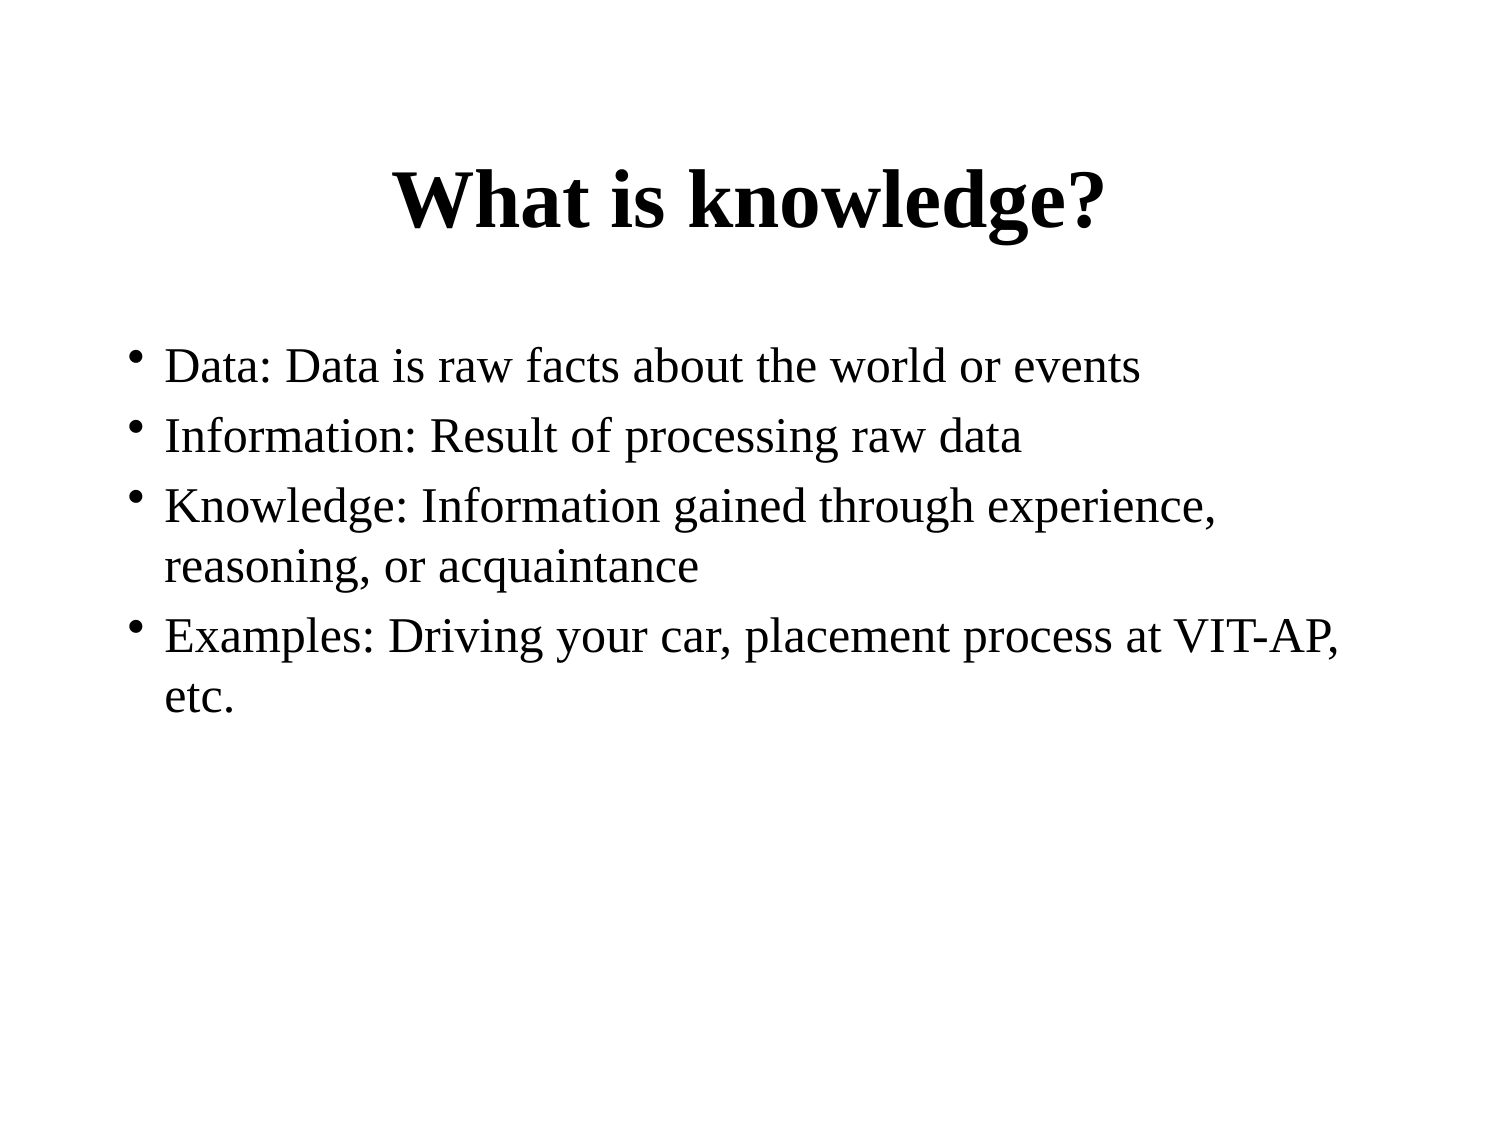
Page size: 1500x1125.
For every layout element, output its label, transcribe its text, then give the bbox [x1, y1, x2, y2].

title What is knowledge? [112, 99, 1388, 288]
list Data: Data is raw facts about the world or events Information: Result of processing raw data Knowledge: Information gained through experience, reasoning, or acquaintance Examples: Driving your car, placement process at VIT-AP, etc. [112, 324, 1388, 1000]
